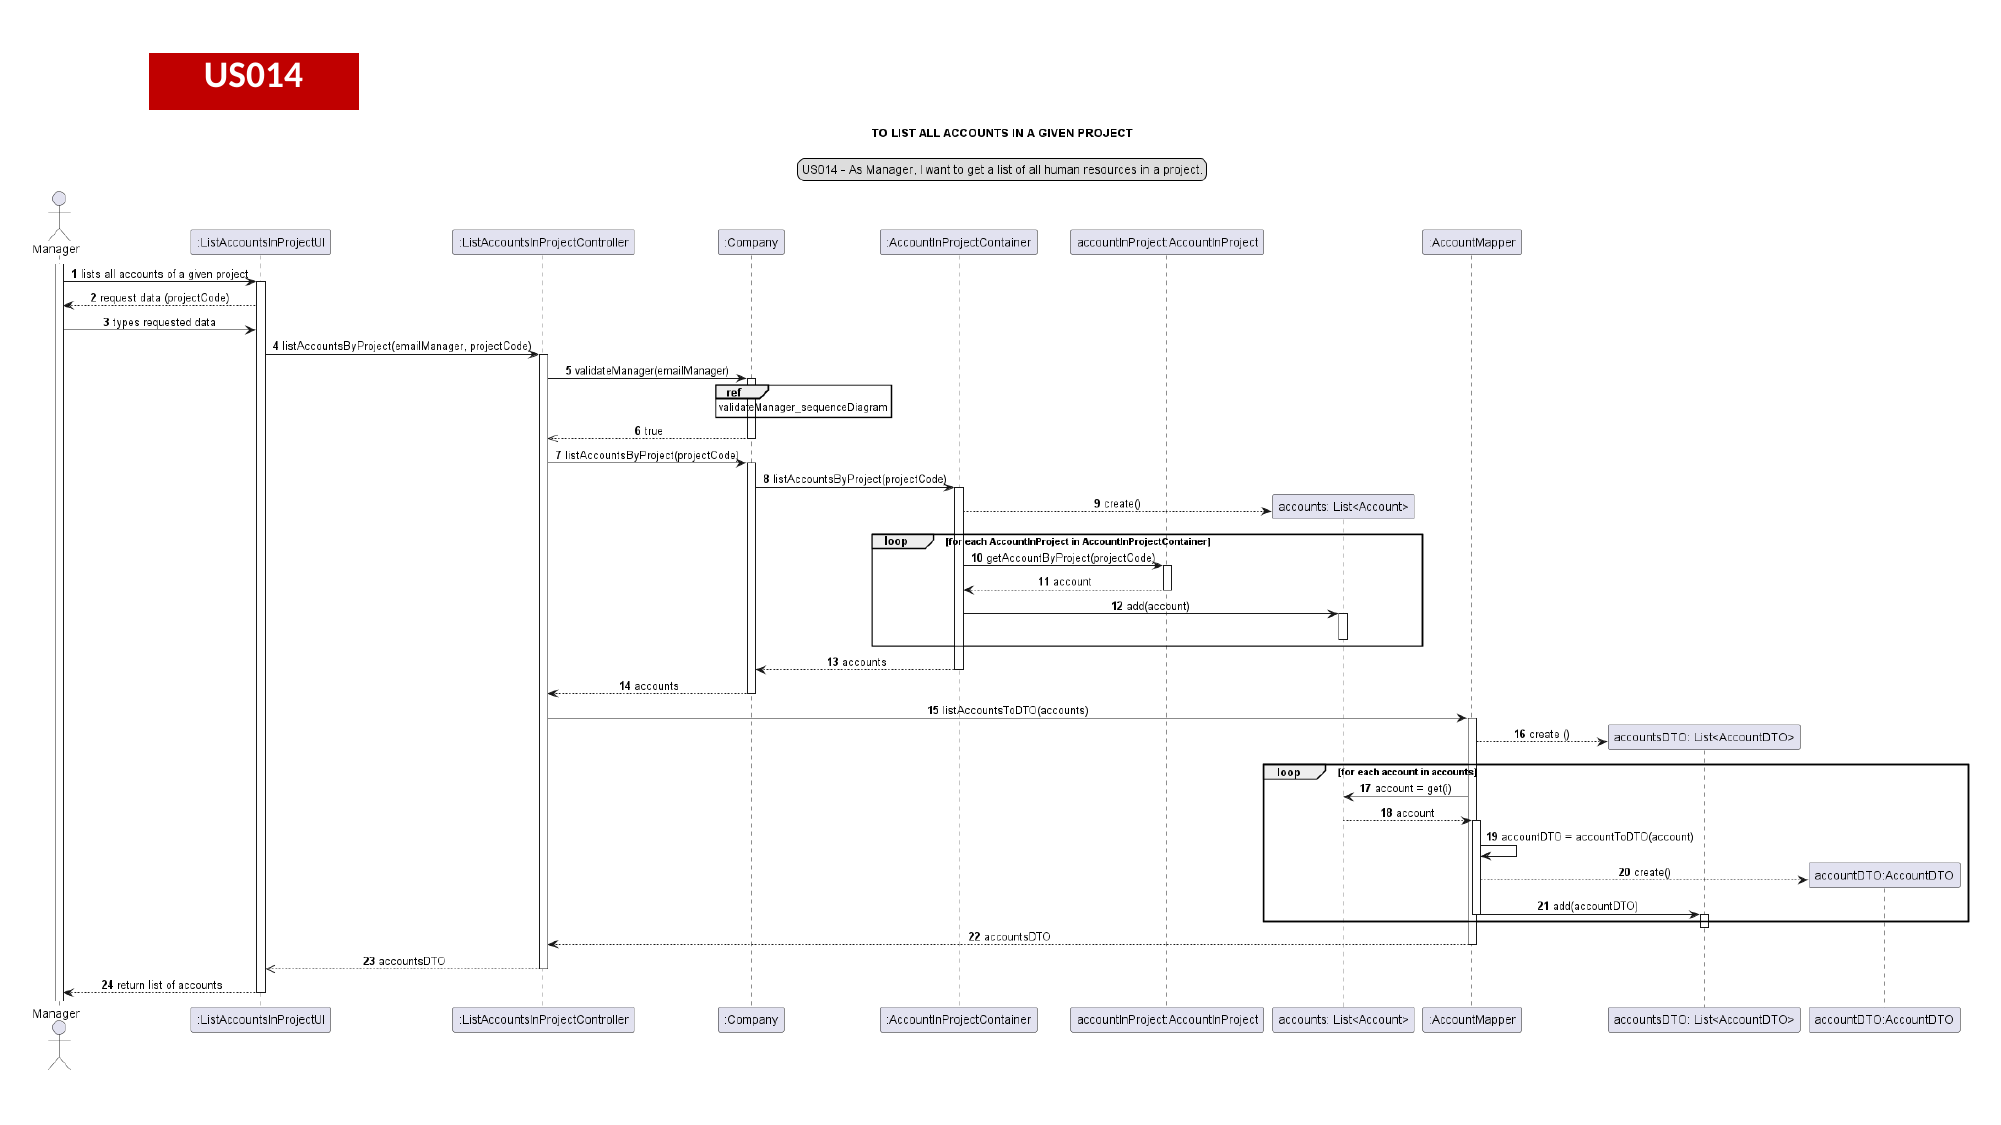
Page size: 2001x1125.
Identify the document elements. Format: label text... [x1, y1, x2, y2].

table_header US014 [149, 53, 359, 110]
picture [28, 113, 1972, 1074]
